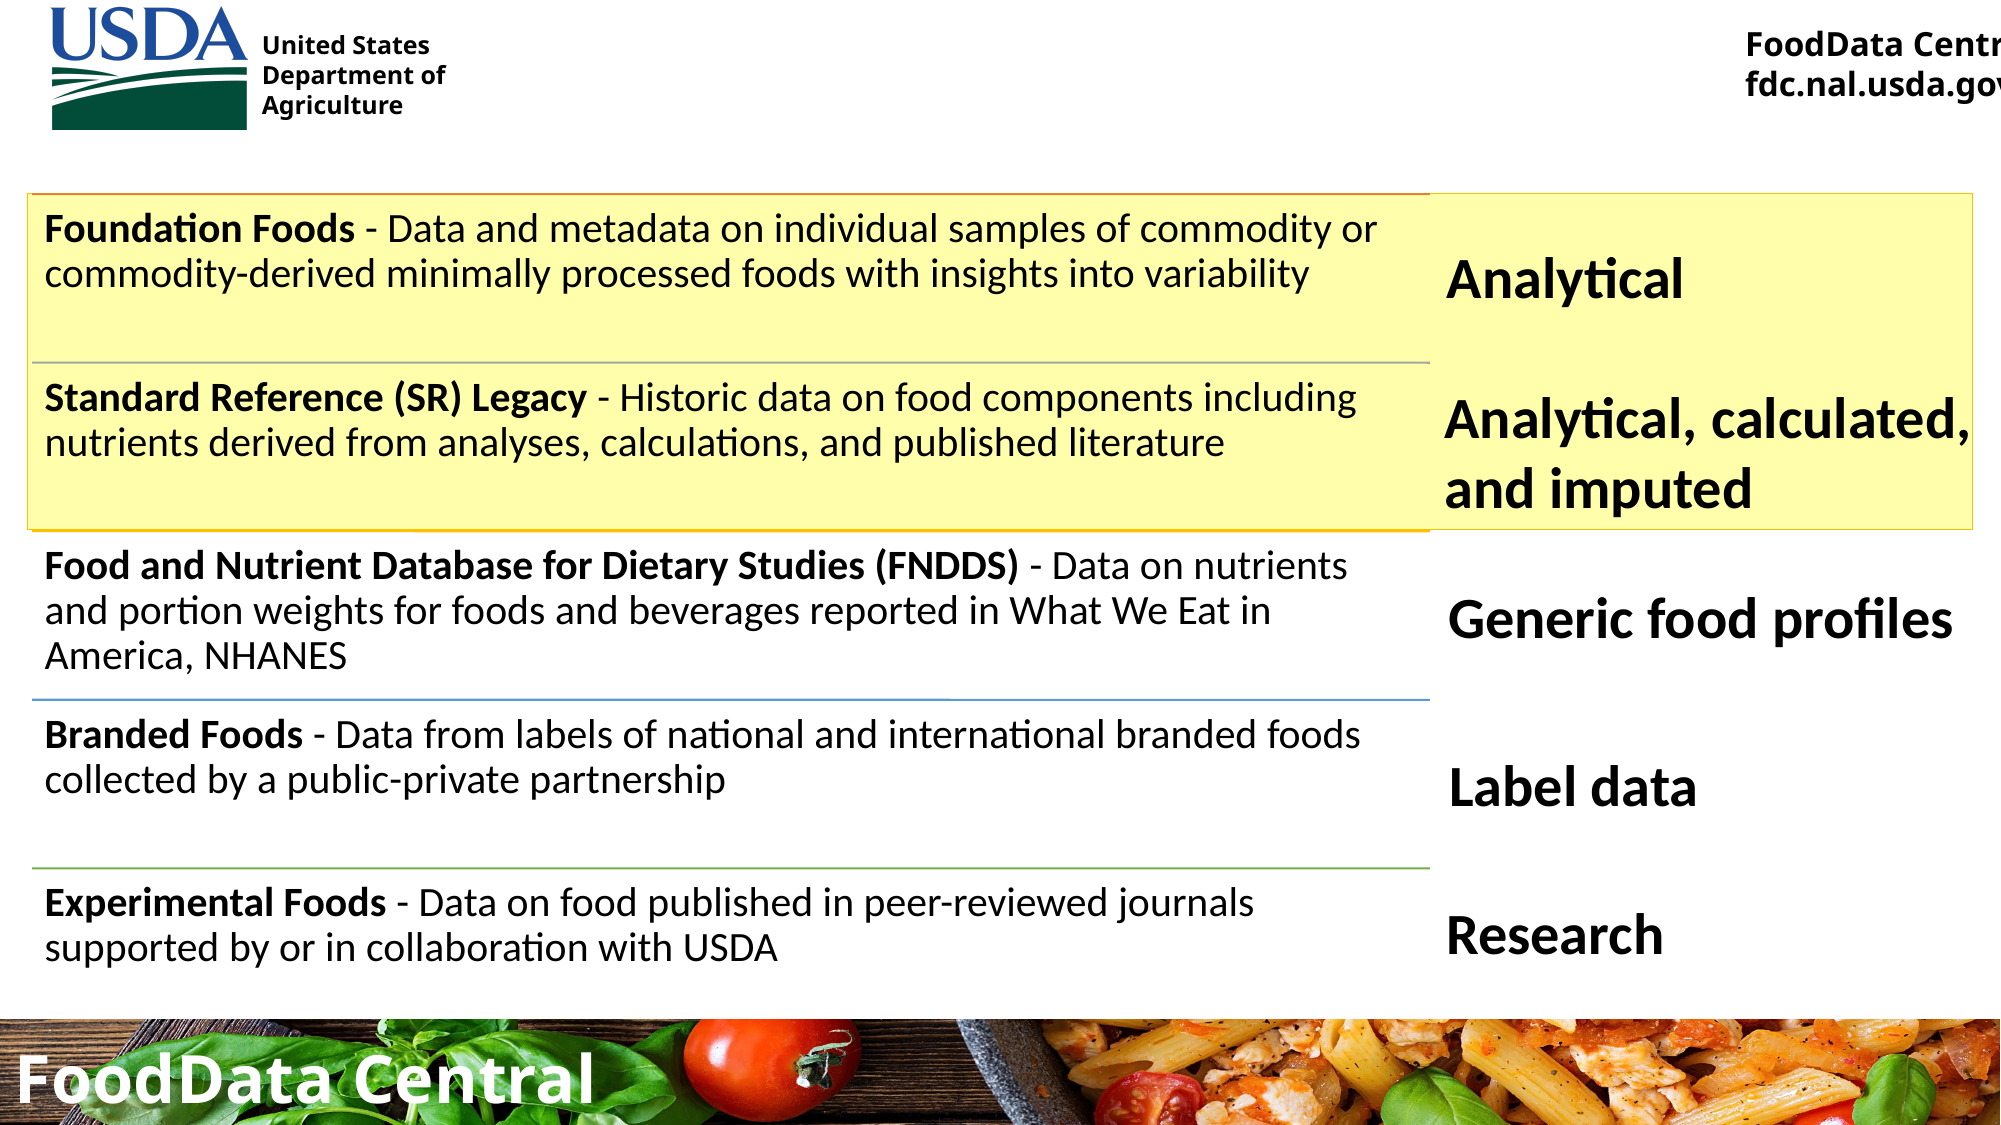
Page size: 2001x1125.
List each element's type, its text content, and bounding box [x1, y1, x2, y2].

text_box Analytical, calculated, and imputed [1430, 372, 2000, 528]
text_box Label data [1434, 740, 1714, 826]
text_box [1430, 193, 1973, 372]
text_box Research [1431, 888, 1680, 974]
picture [0, 1019, 2000, 1125]
text_box [27, 193, 31, 530]
picture [50, 6, 248, 130]
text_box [31, 193, 1430, 1037]
text_box Generic food profiles [1433, 572, 1969, 658]
text_box Analytical [1432, 232, 1700, 318]
